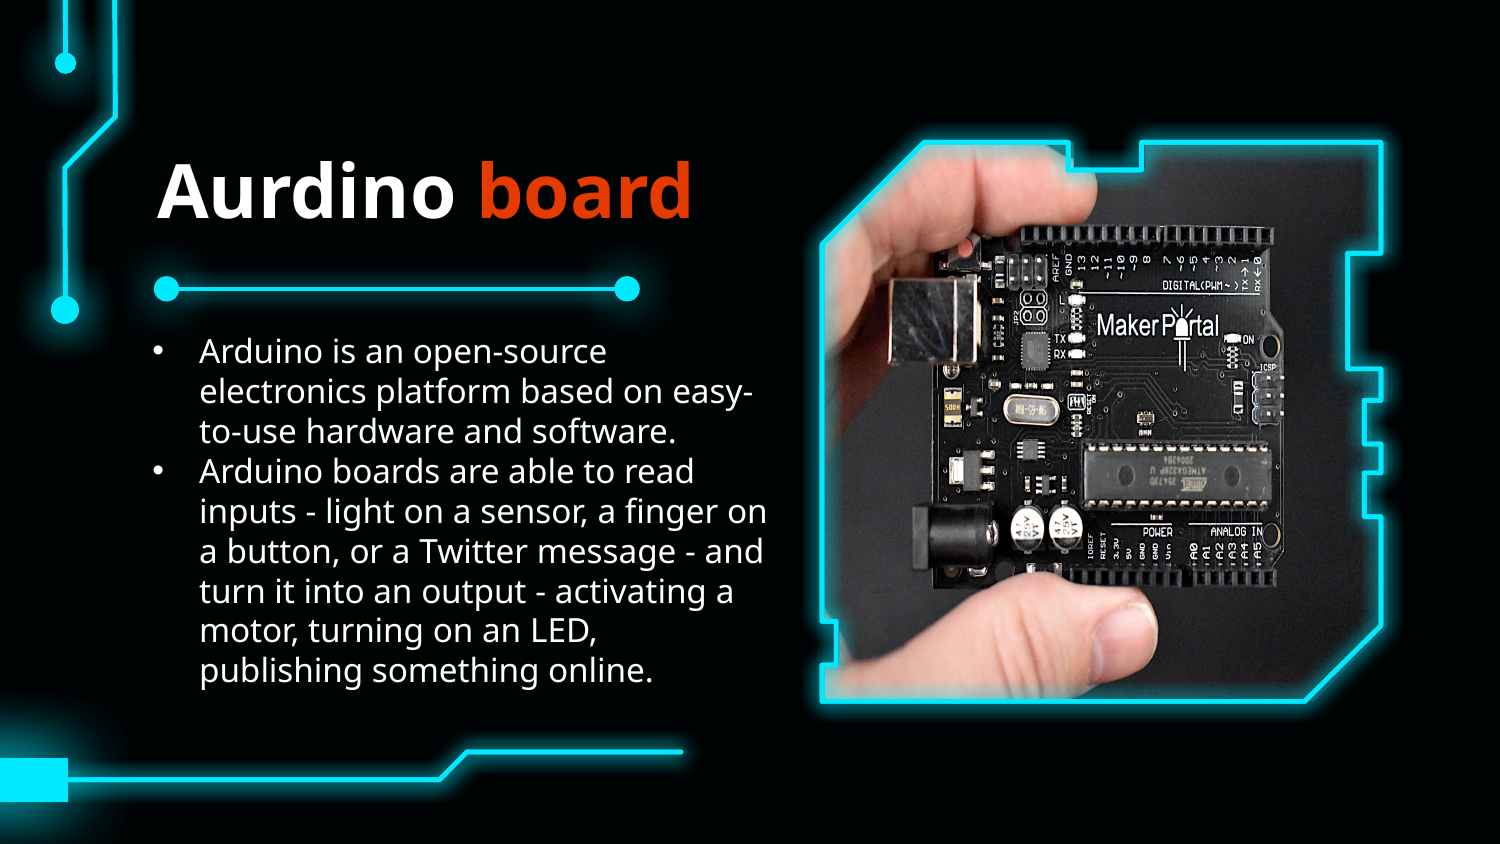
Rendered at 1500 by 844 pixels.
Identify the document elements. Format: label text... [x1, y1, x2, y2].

title Aurdino board [142, 128, 715, 330]
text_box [821, 142, 1382, 702]
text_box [155, 277, 639, 301]
picture [773, 0, 1500, 844]
subtitle Arduino is an open-source electronics platform based on easy-to-use hardware and software. Arduino boards are able to read inputs - light on a sensor, a finger on a button, or a Twitter message - and turn it into an output - activating a motor, turning on an LED, publishing something online. [137, 330, 768, 514]
